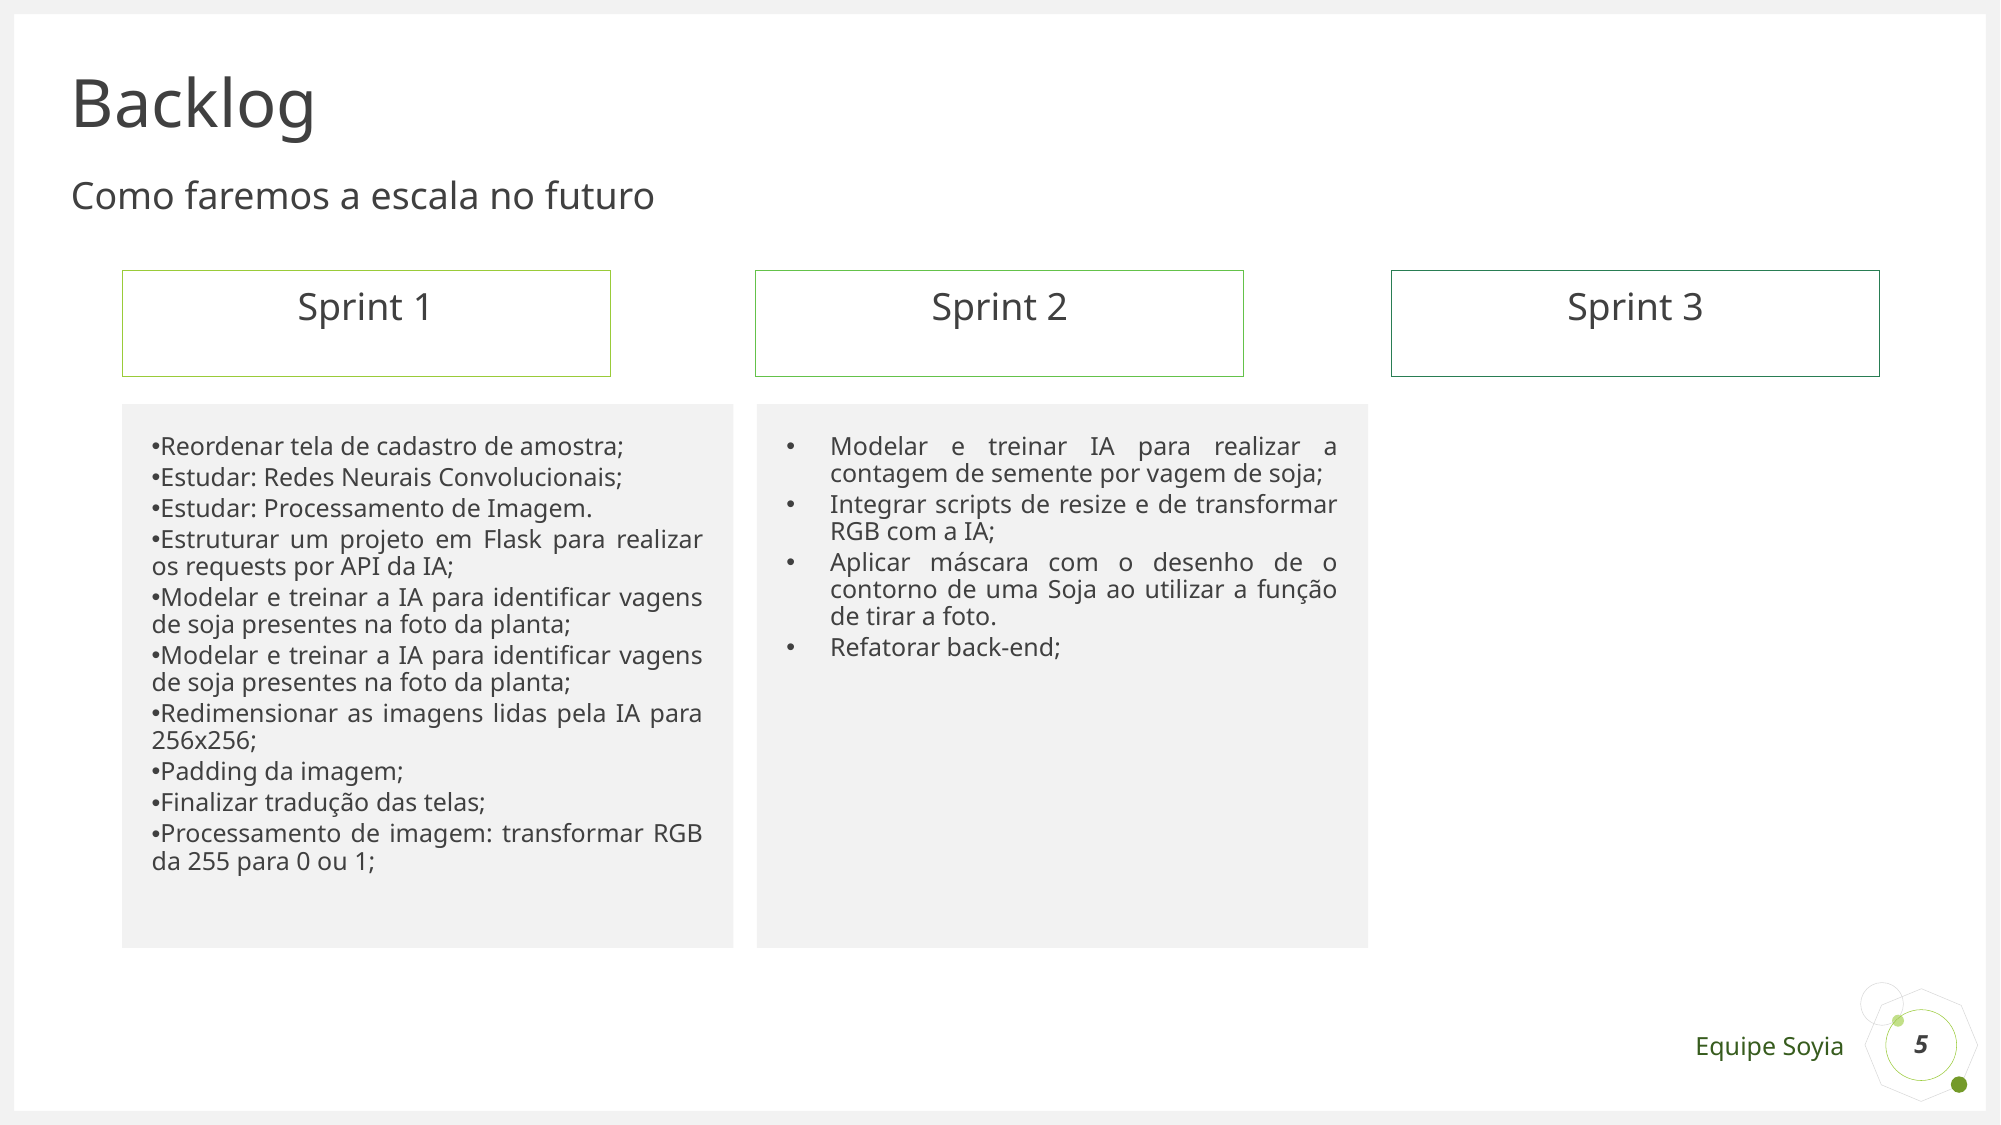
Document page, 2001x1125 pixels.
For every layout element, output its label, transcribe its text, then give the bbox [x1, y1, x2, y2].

list Modelar e treinar IA para realizar a contagem de semente por vagem de soja; Integrar scripts de resize e de transformar RGB com a IA; Aplicar máscara com o desenho de o contorno de uma Soja ao utilizar a função de tirar a foto. Refatorar back-end; [756, 404, 1369, 948]
list Como faremos a escala no futuro [70, 177, 1931, 223]
list Sprint 1 [122, 270, 611, 377]
list Sprint 3 [1391, 270, 1880, 377]
slide_number 5 [1885, 1009, 1957, 1081]
list Sprint 2 [755, 270, 1244, 377]
title Backlog [70, 70, 1932, 142]
list Reordenar tela de cadastro de amostra; Estudar: Redes Neurais Convolucionais; Estudar: Processamento de Imagem. Estruturar um projeto em Flask para realizar os requests por API da IA; Modelar e treinar a IA para identificar vagens de soja presentes na foto da planta; Modelar e treinar a IA para identificar vagens de soja presentes na foto da planta; Redimensionar as imagens lidas pela IA para 256x256; Padding da imagem; Finalizar tradução das telas; Processamento de imagem: transformar RGB da 255 para 0 ou 1; [122, 404, 734, 948]
